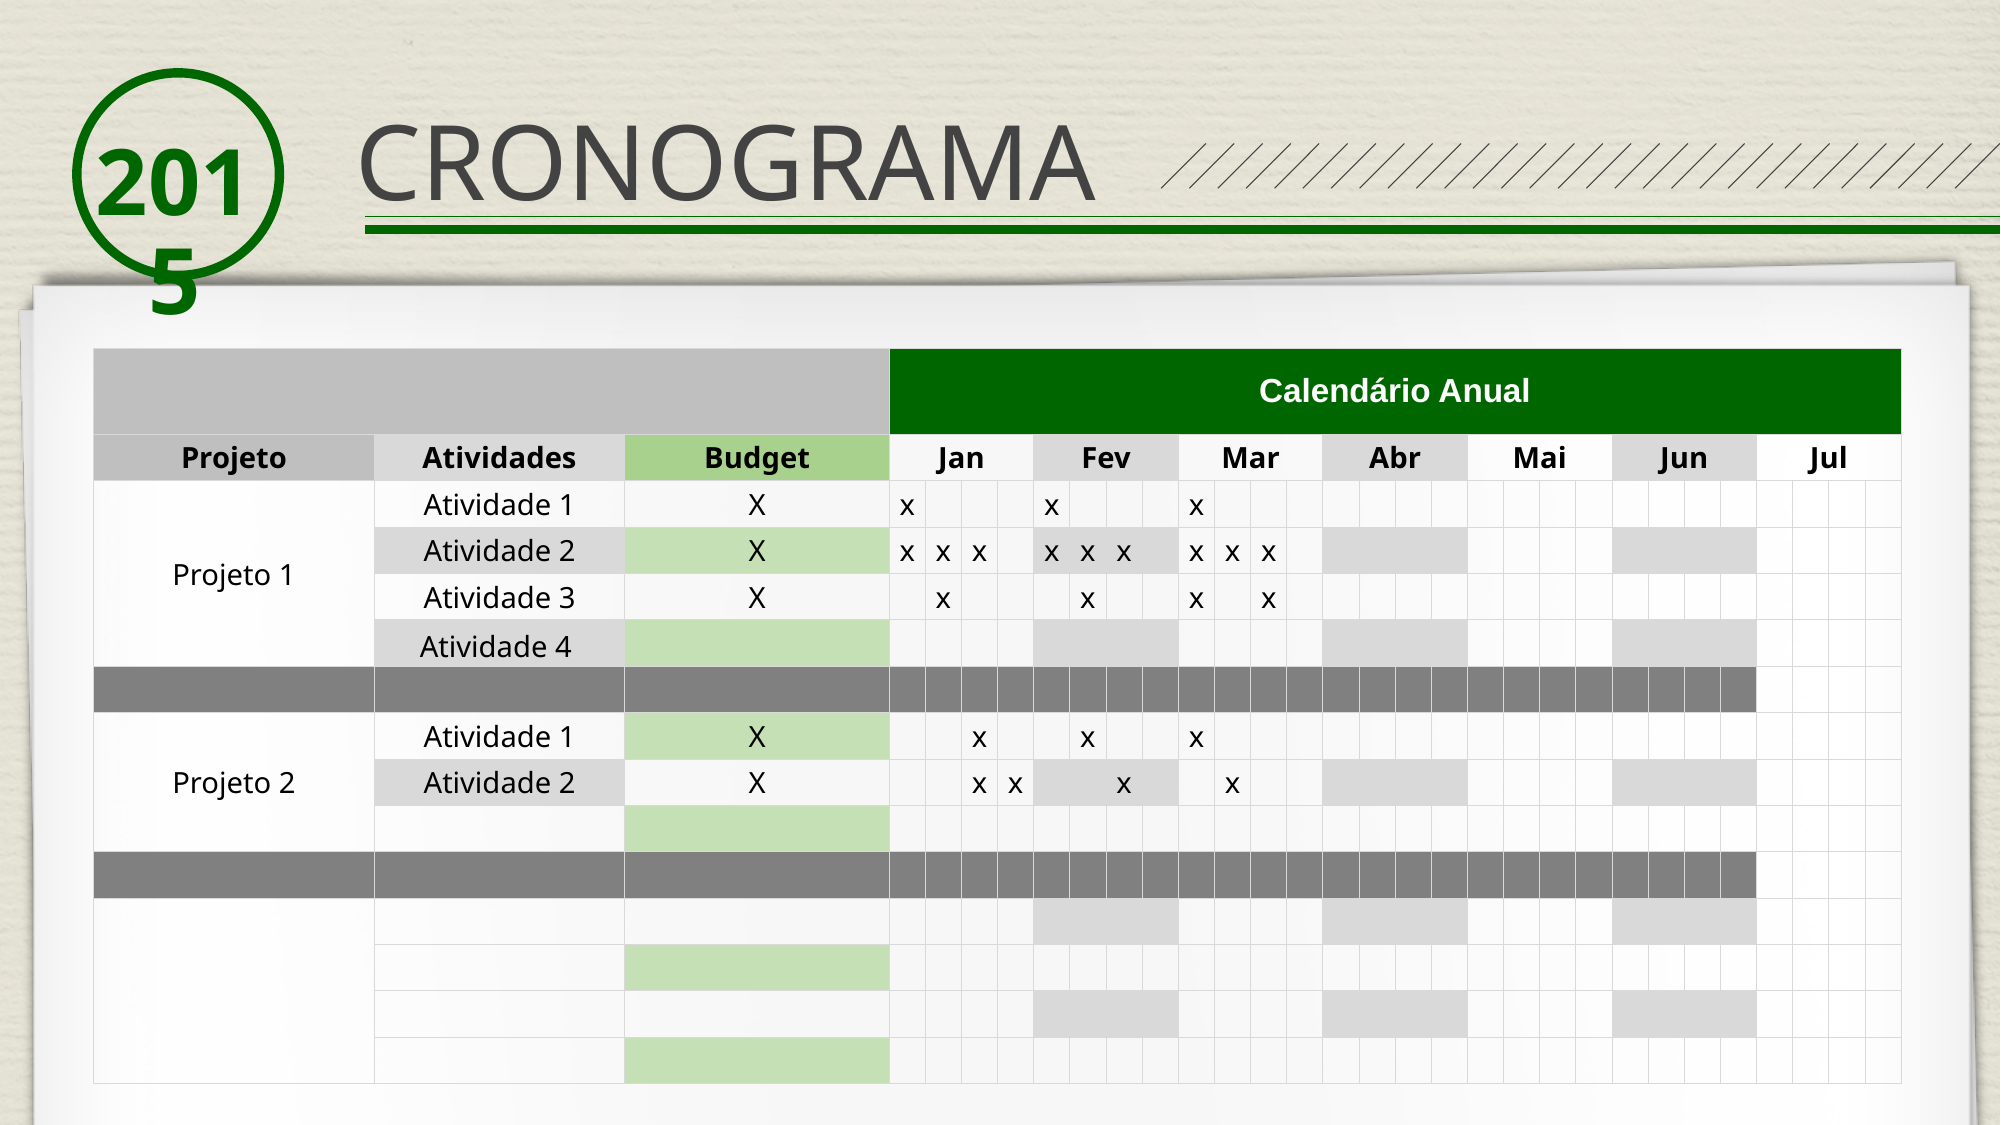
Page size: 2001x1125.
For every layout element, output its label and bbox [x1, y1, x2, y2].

text_box [365, 216, 2000, 230]
picture [0, 0, 2001, 1125]
text_box [1161, 143, 2000, 189]
